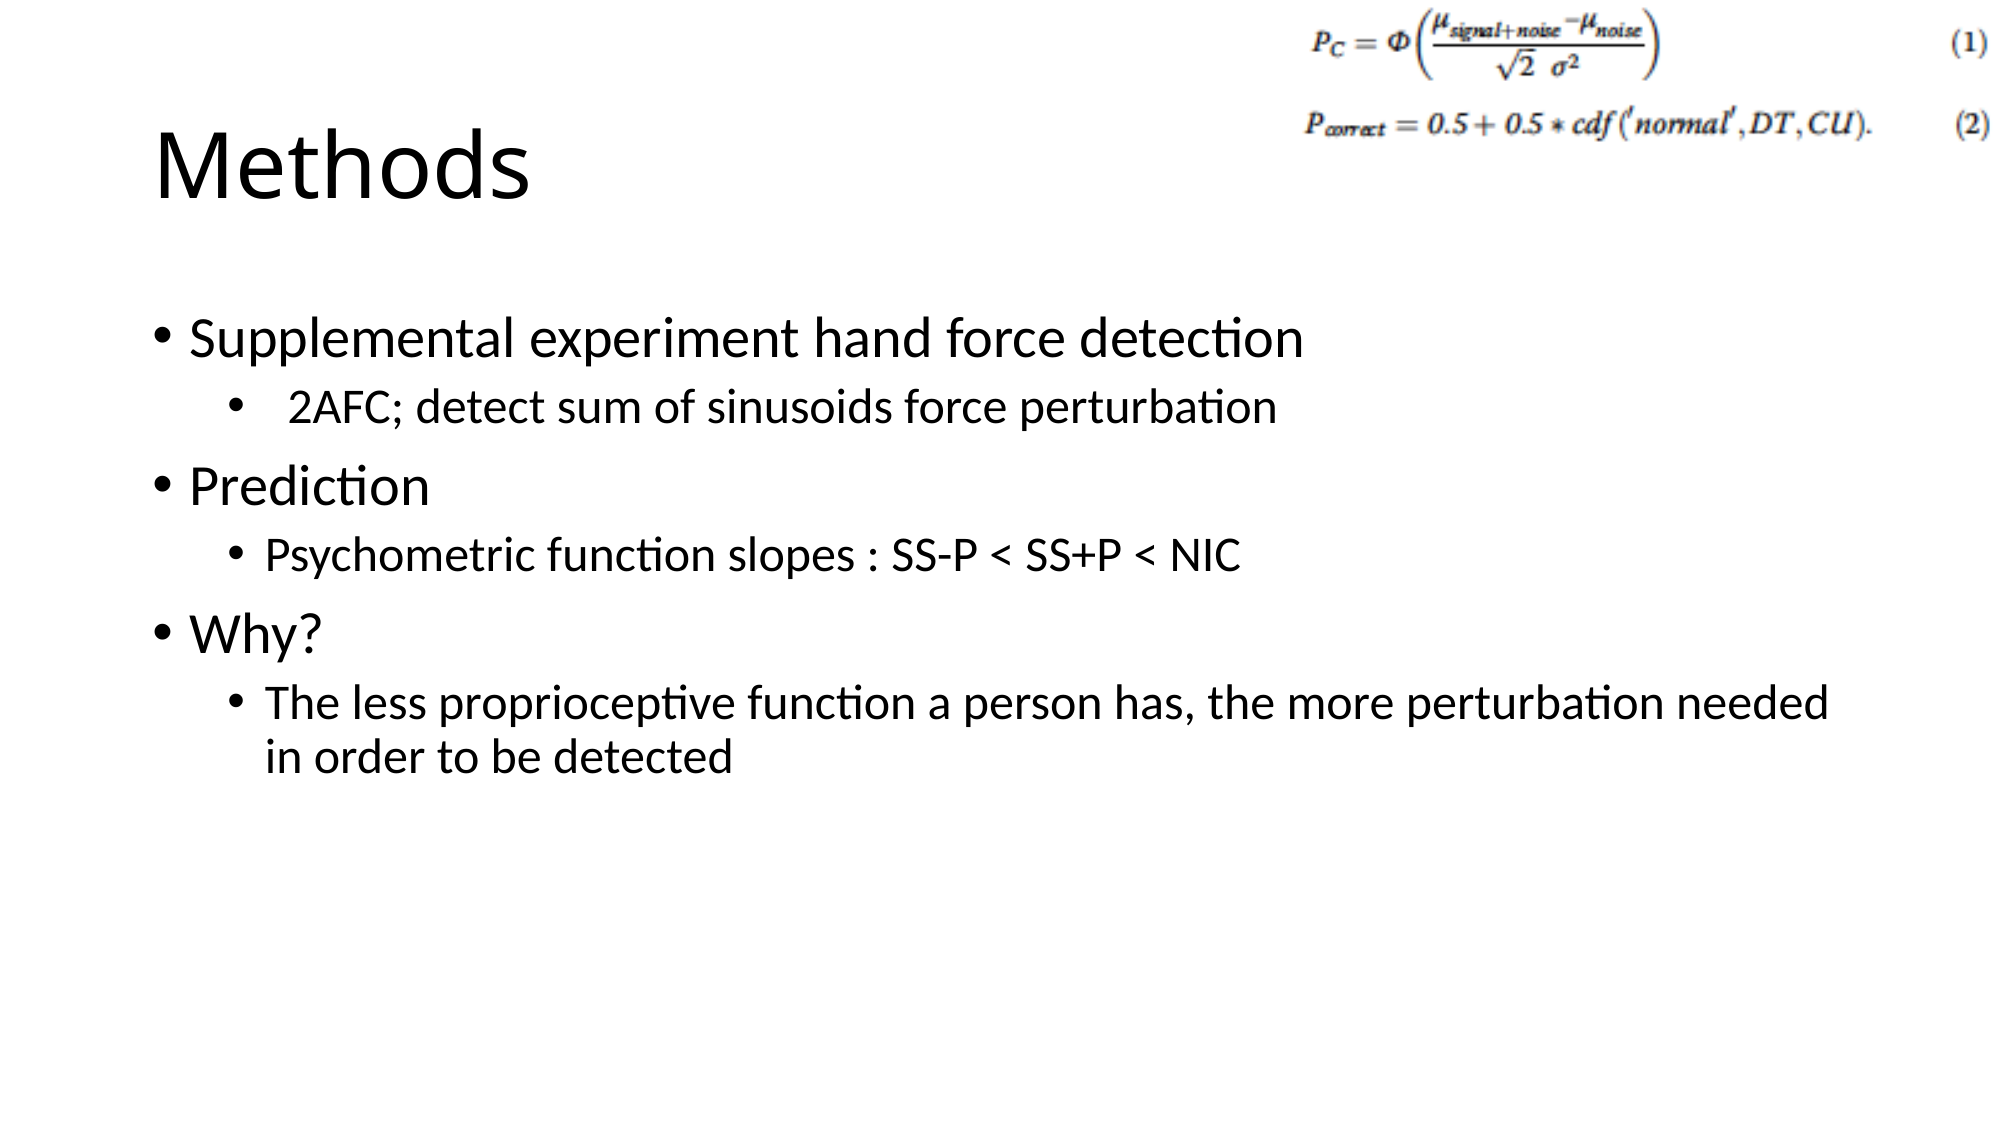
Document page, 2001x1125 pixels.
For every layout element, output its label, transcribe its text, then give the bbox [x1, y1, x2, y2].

list Supplemental experiment hand force detection 2AFC; detect sum of sinusoids force perturbation Prediction Psychometric function slopes : SS-P < SS+P < NIC Why? The less proprioceptive function a person has, the more perturbation needed in order to be detected [137, 299, 1863, 1014]
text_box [1281, 0, 2000, 162]
title Methods [137, 59, 1863, 278]
